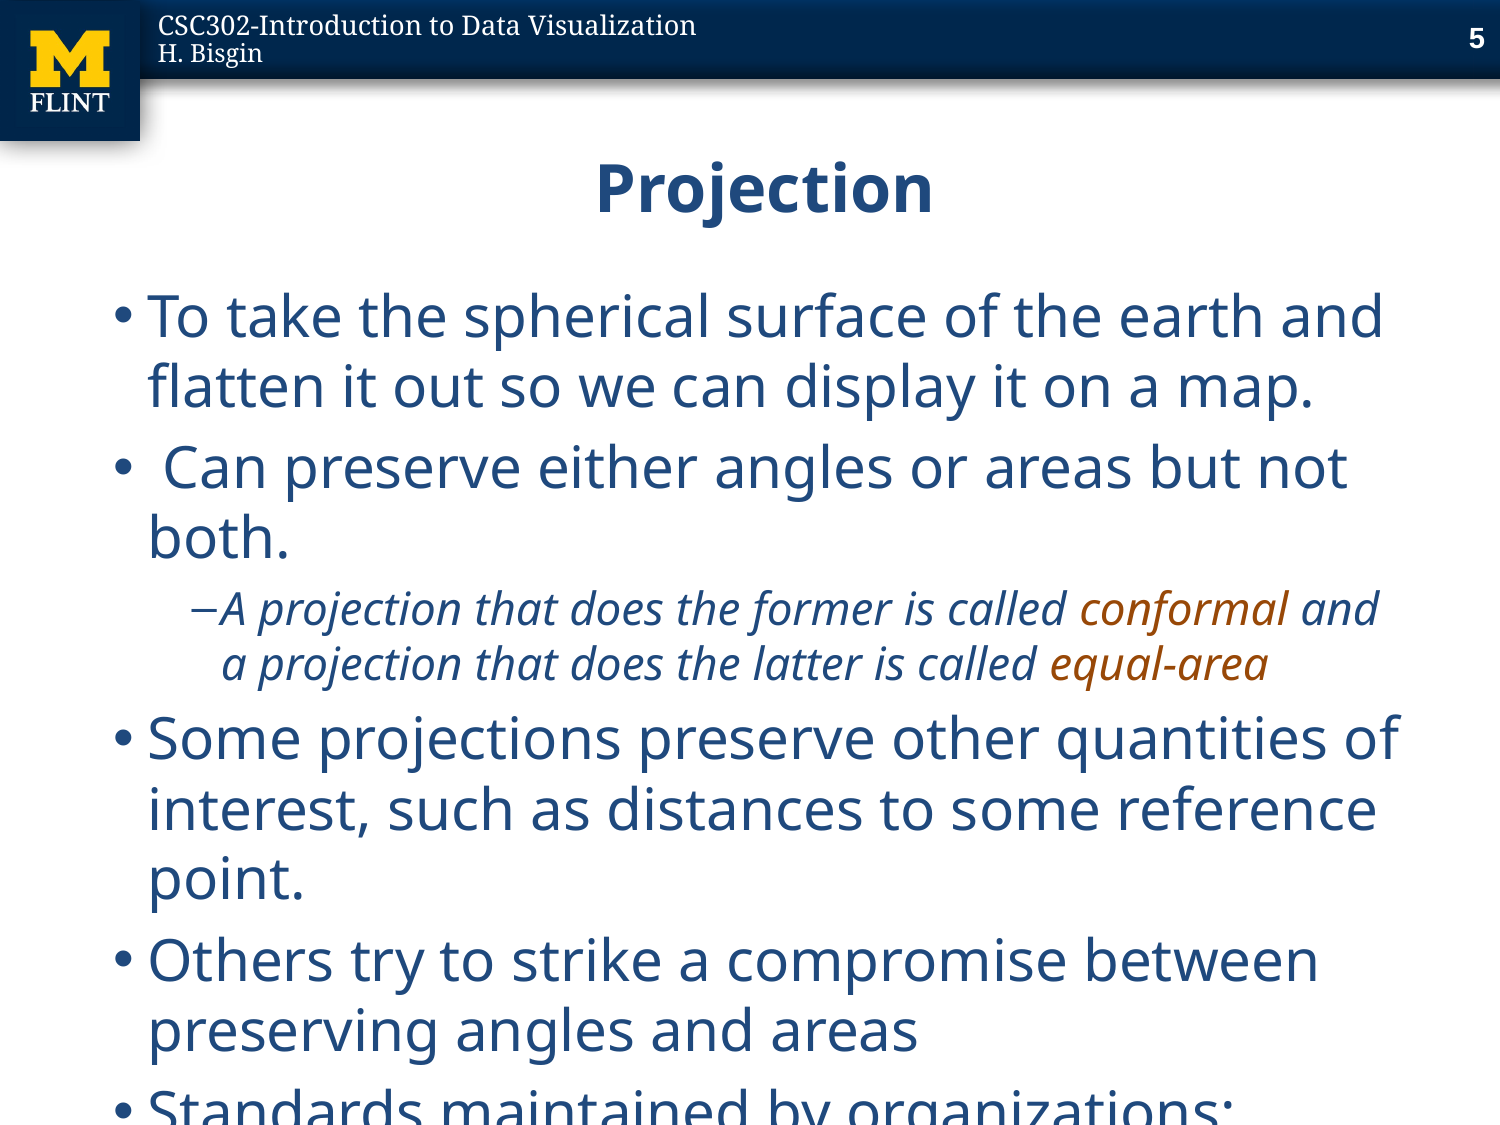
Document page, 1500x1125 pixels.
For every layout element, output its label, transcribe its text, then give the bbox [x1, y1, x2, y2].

title Projection [73, 109, 1457, 263]
slide_number 5 [1149, 6, 1500, 67]
list To take the spherical surface of the earth and flatten it out so we can display it on a map. Can preserve either angles or areas but not both. A projection that does the former is called conformal and a projection that does the latter is called equal-area Some projections preserve other quantities of interest, such as distances to some reference point. Others try to strike a compromise between preserving angles and areas Standards maintained by organizations: European Petroleum Survey Group (EPSG) and the Environmental Systems Research Institute (ESRI), maintain registries of projections. [75, 269, 1425, 990]
picture [0, 0, 1500, 1122]
